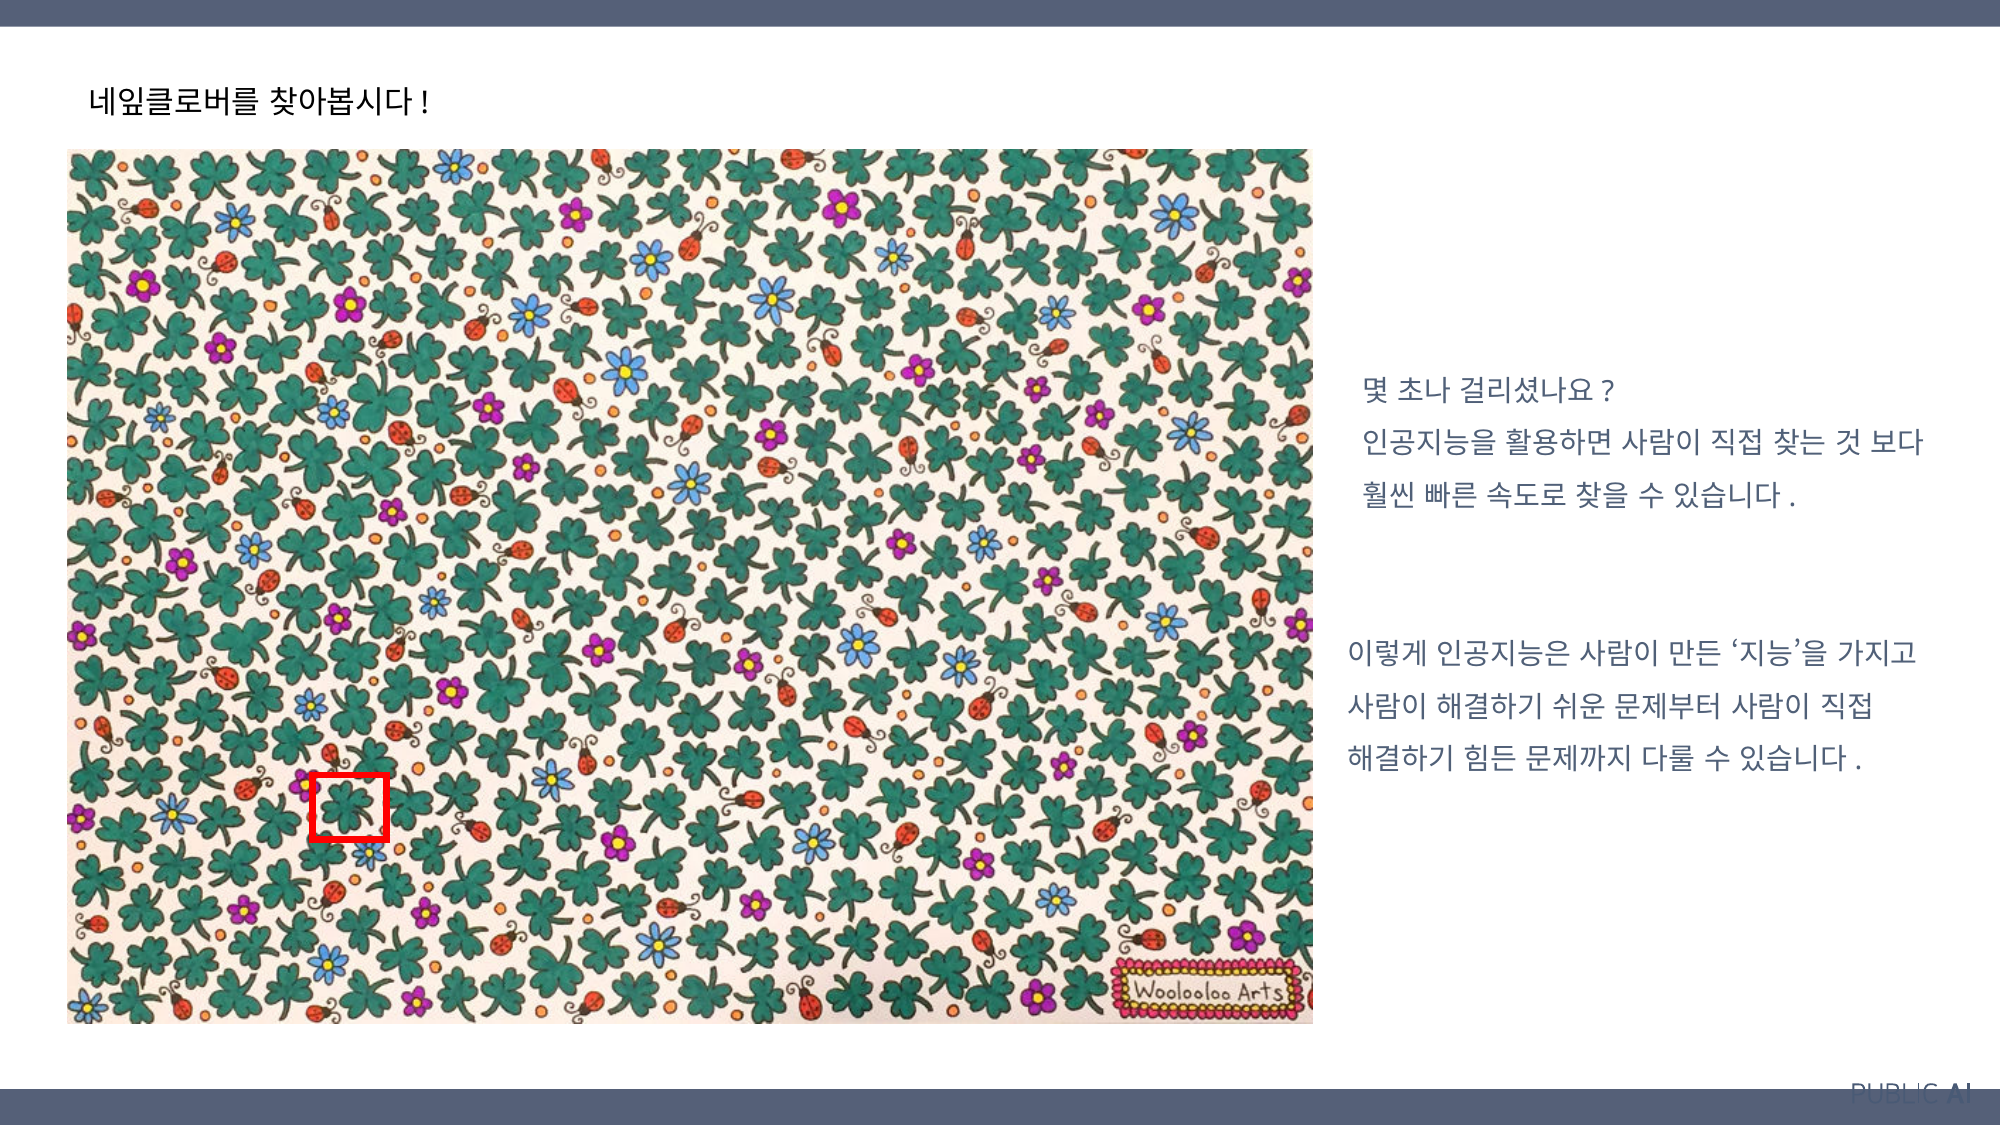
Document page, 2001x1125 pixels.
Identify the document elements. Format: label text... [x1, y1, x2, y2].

text_box 이렇게 인공지능은 사람이 만든 ‘지능’을 가지고 사람이 해결하기 쉬운 문제부터 사람이 직접 해결하기 힘든 문제까지 다룰 수 있습니다. [1332, 610, 1970, 783]
picture [67, 149, 1313, 1024]
text_box 몇 초나 걸리셨나요? 인공지능을 활용하면 사람이 직접 찾는 것 보다 훨씬 빠른 속도로 찾을 수 있습니다. [1347, 347, 1940, 520]
text_box 네잎클로버를 찾아봅시다! [73, 74, 445, 127]
